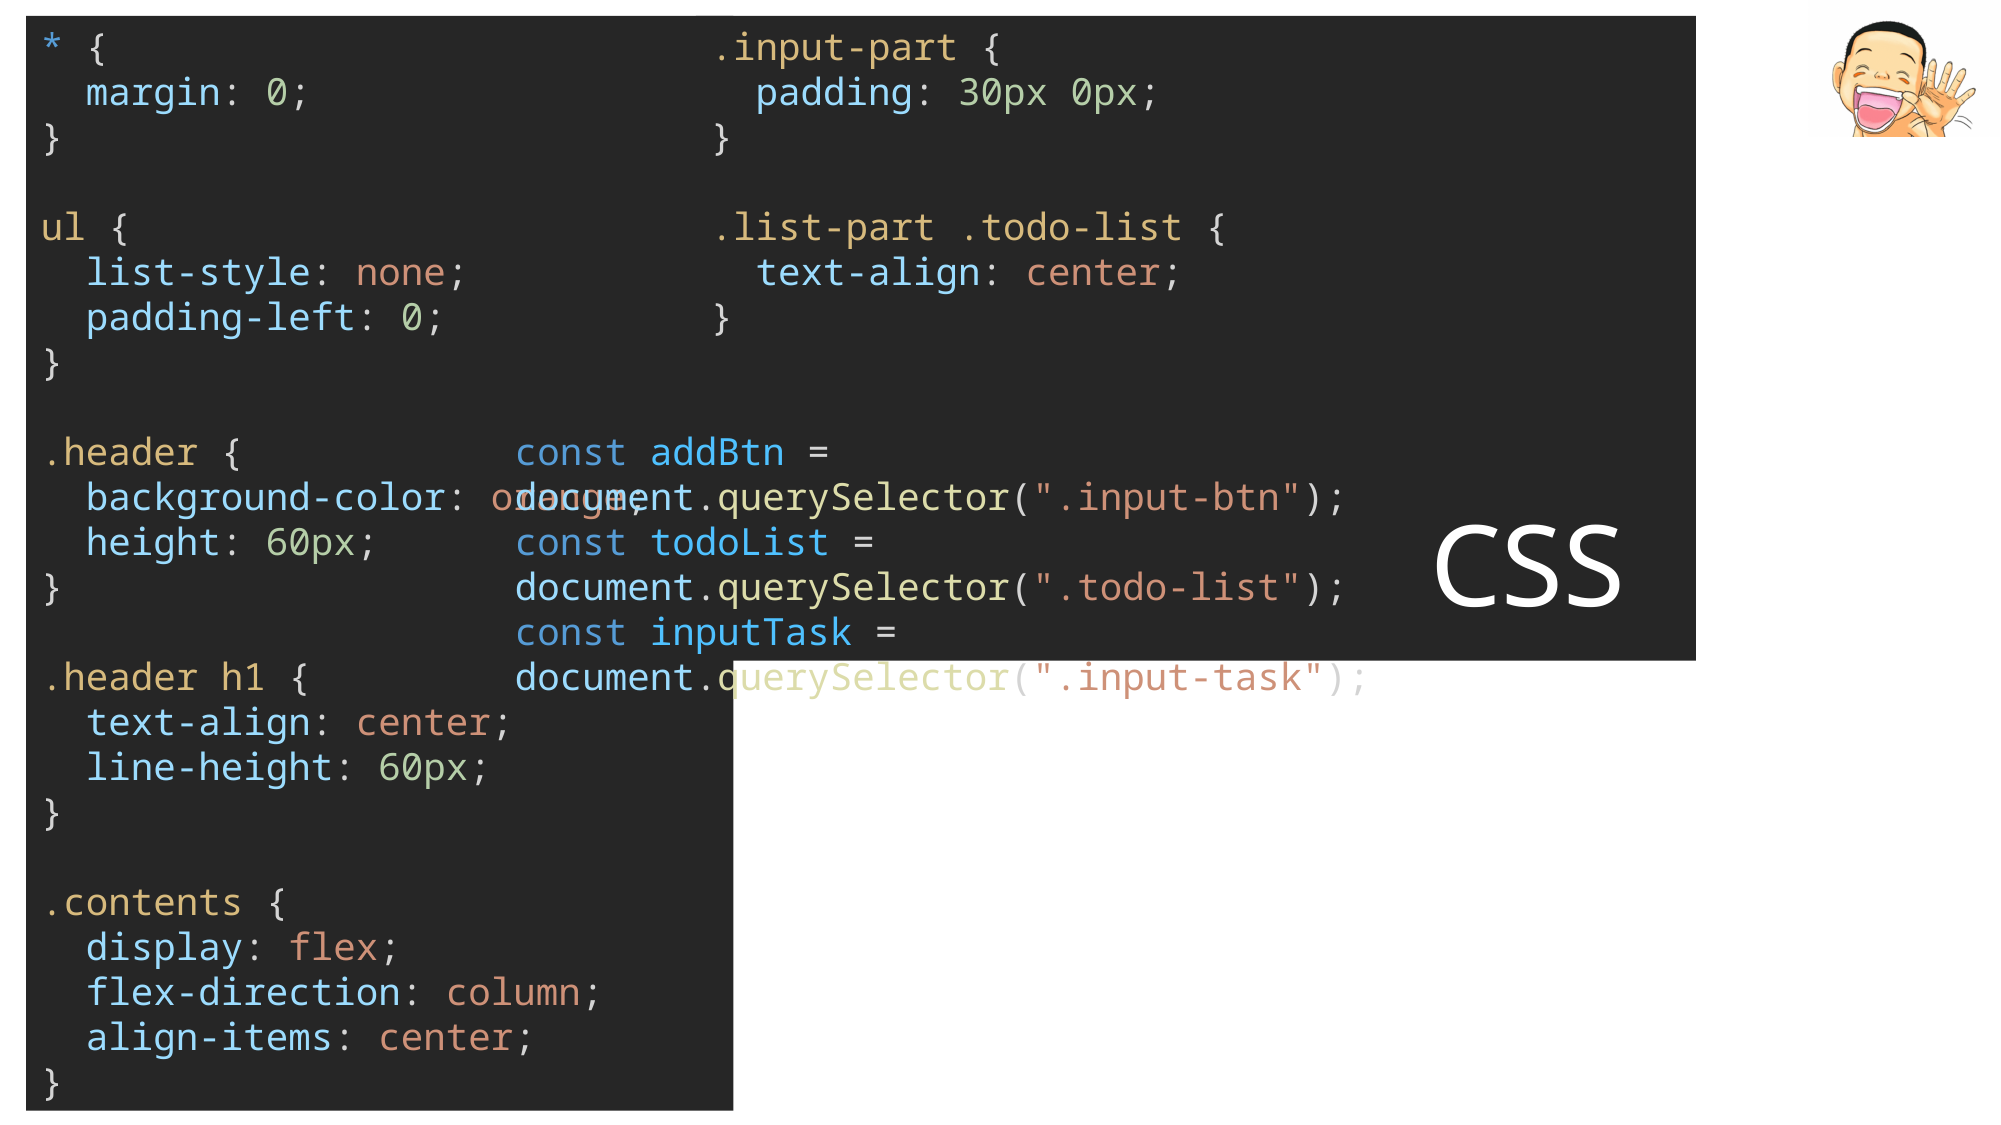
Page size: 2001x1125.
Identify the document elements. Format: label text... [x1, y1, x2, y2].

text_box CSS [1500, 486, 1640, 637]
picture [1808, 0, 2000, 137]
text_box const addBtn = document.querySelector(".input-btn"); const todoList = document.querySelector(".todo-list"); const inputTask = document.querySelector(".input-task"); [500, 420, 1500, 706]
text_box * { margin: 0; } ul { list-style: none; padding-left: 0; } .header { background-color: orange; height: 60px; } .header h1 { text-align: center; line-height: 60px; } .contents { display: flex; flex-direction: column; align-items: center; } [26, 15, 734, 1111]
text_box .input-part { padding: 30px 0px; } .list-part .todo-list { text-align: center; } [695, 15, 1696, 661]
